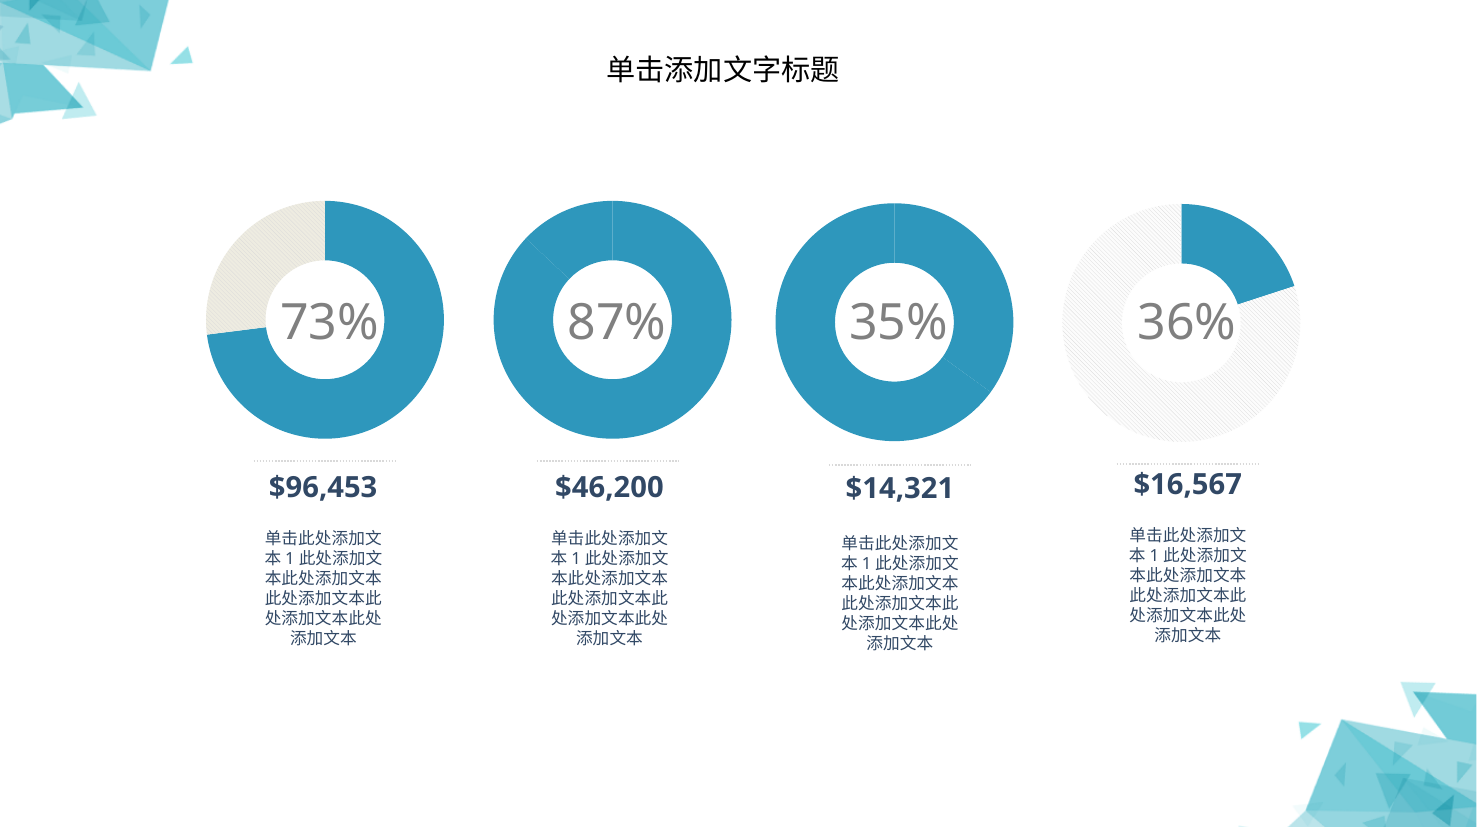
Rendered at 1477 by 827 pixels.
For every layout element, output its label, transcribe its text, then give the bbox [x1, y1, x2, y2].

chart [200, 144, 450, 495]
chart [770, 147, 1019, 498]
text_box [1110, 457, 1266, 706]
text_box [239, 460, 408, 703]
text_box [532, 460, 688, 703]
chart [1057, 147, 1306, 499]
text_box 单击添加文字标题 [699, 43, 856, 94]
picture [728, 271, 1477, 827]
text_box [822, 461, 978, 707]
picture [0, 0, 762, 589]
chart [488, 144, 737, 495]
